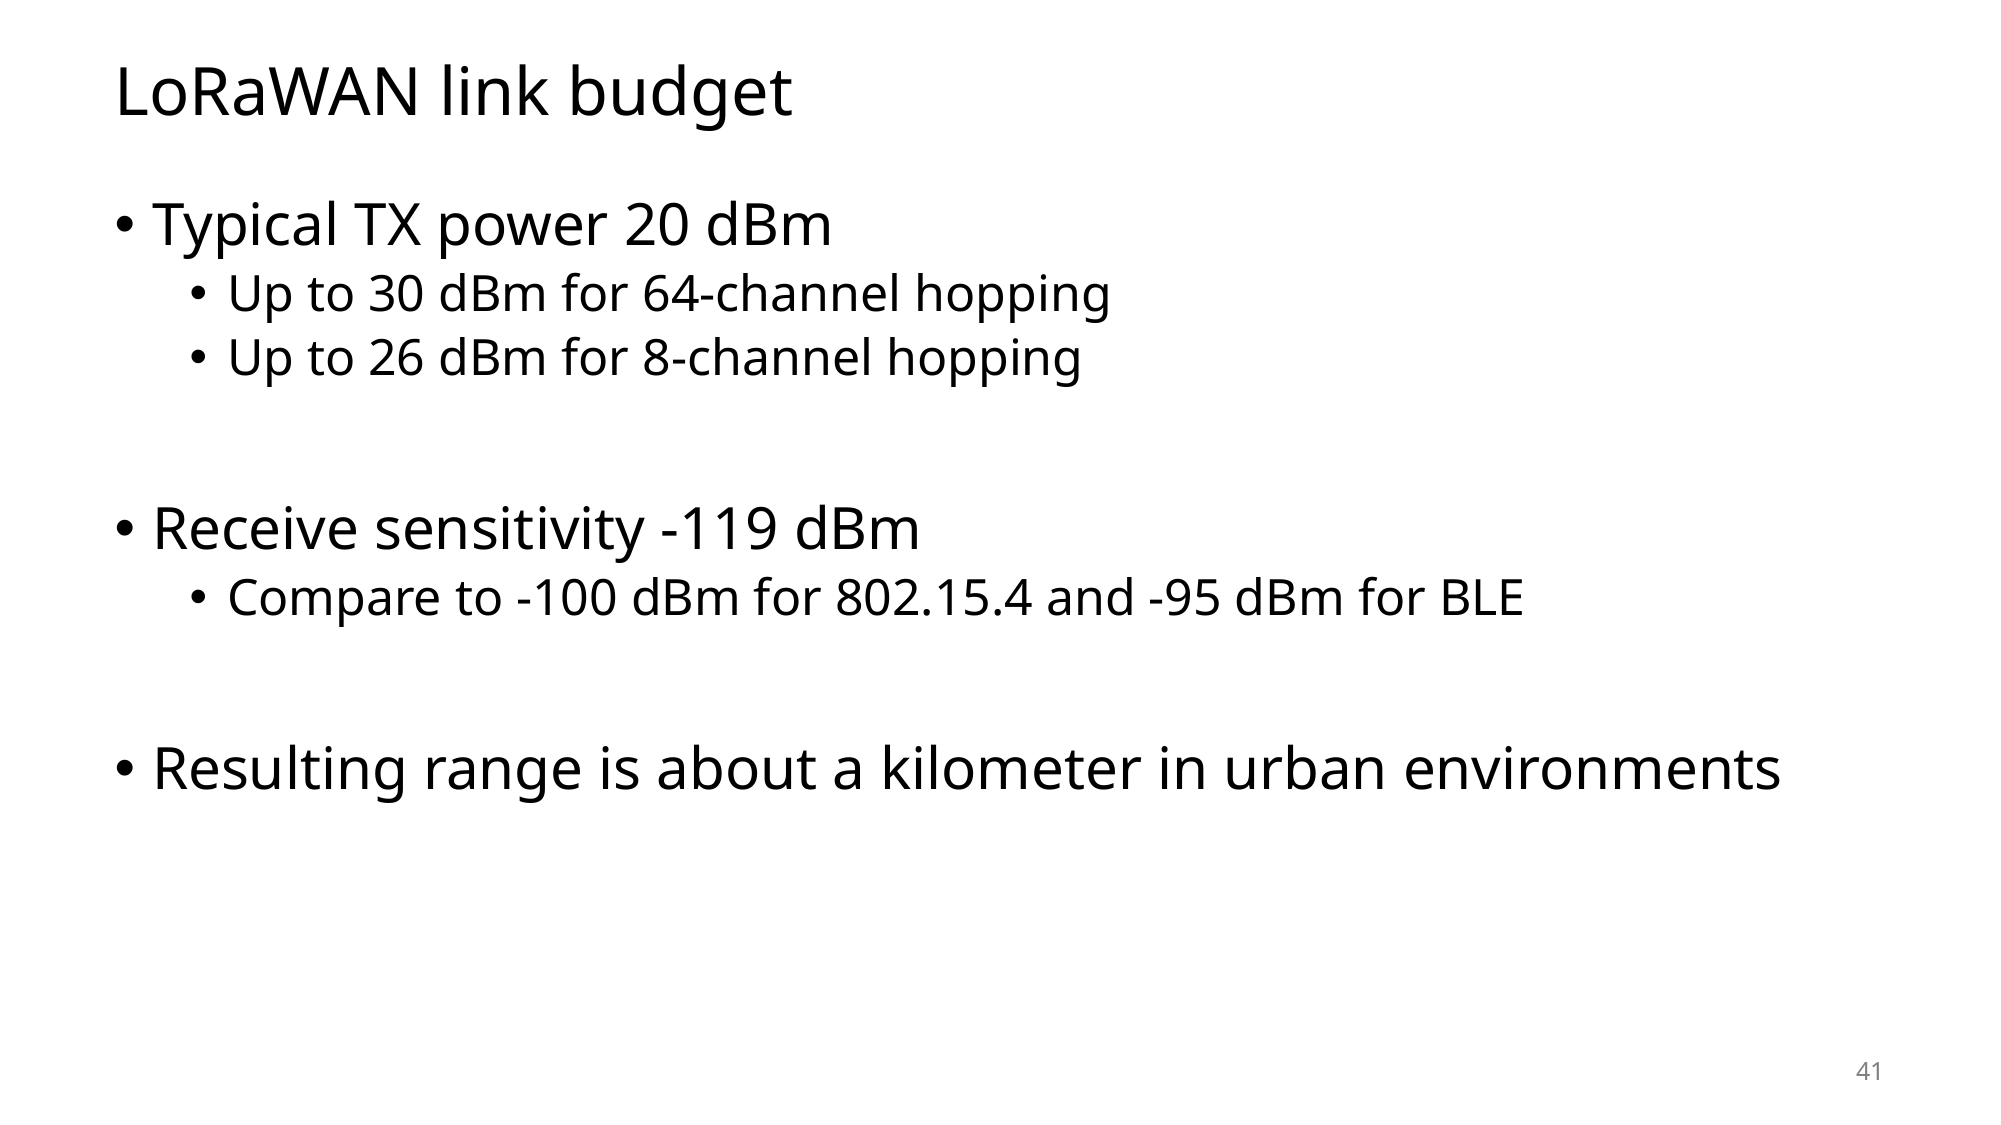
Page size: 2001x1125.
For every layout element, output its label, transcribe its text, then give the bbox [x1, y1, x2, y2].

title LoRaWAN link budget [99, 37, 1900, 150]
list Typical TX power 20 dBm Up to 30 dBm for 64-channel hopping Up to 26 dBm for 8-channel hopping Receive sensitivity -119 dBm Compare to -100 dBm for 802.15.4 and -95 dBm for BLE Resulting range is about a kilometer in urban environments [99, 187, 1900, 1013]
slide_number 41 [1749, 1042, 1900, 1103]
